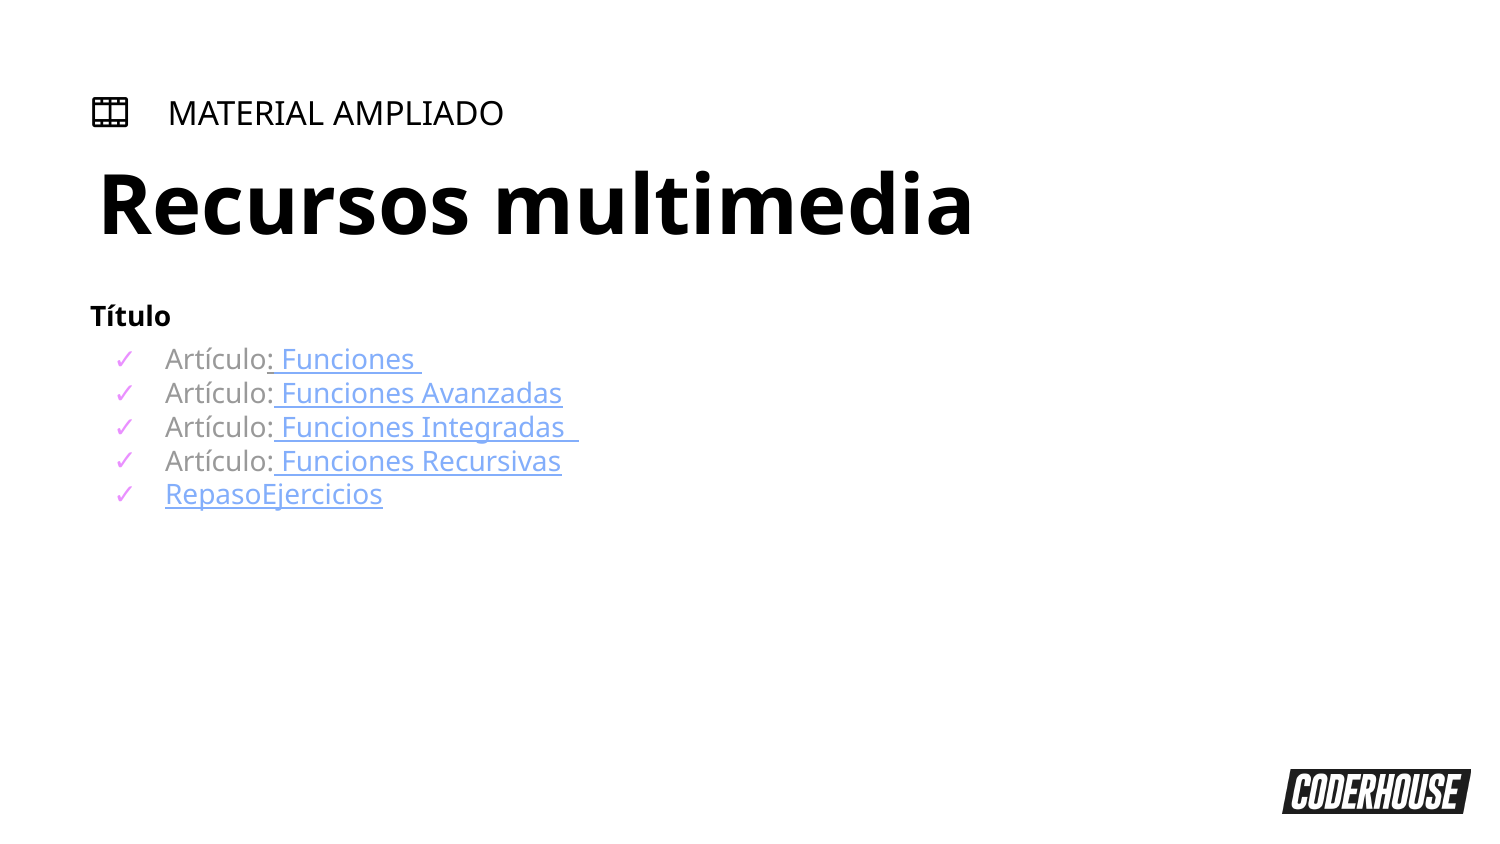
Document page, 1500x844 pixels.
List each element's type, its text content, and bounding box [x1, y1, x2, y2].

picture [1281, 769, 1471, 814]
text_box MATERIAL AMPLIADO [152, 76, 678, 147]
text_box Título Artículo: Funciones Artículo: Funciones Avanzadas Artículo: Funciones Integradas Artículo: Funciones Recursivas RepasoEjercicios [74, 283, 704, 526]
text_box Recursos multimedia [82, 147, 1282, 268]
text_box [74, 76, 146, 148]
